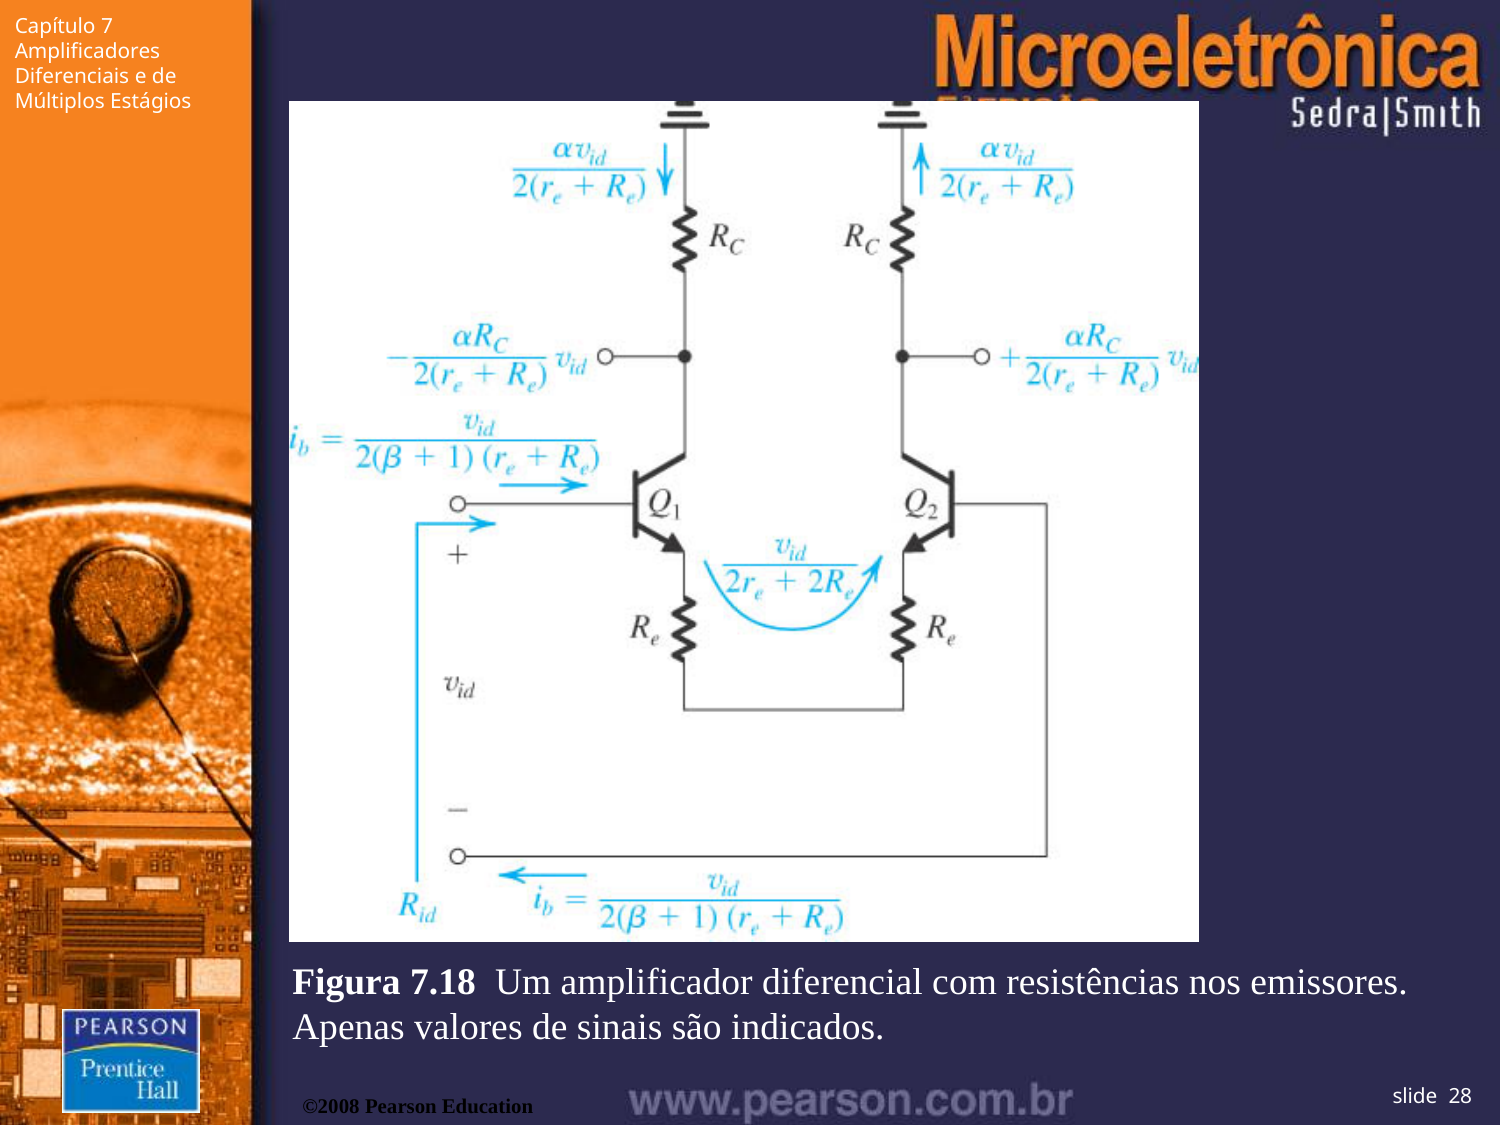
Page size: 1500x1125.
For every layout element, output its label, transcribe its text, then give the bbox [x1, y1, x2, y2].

picture [0, 0, 1500, 1125]
text_box Figura 7.18 Um amplificador diferencial com resistências nos emissores. Apenas valores de sinais são indicados. [277, 949, 1475, 1055]
